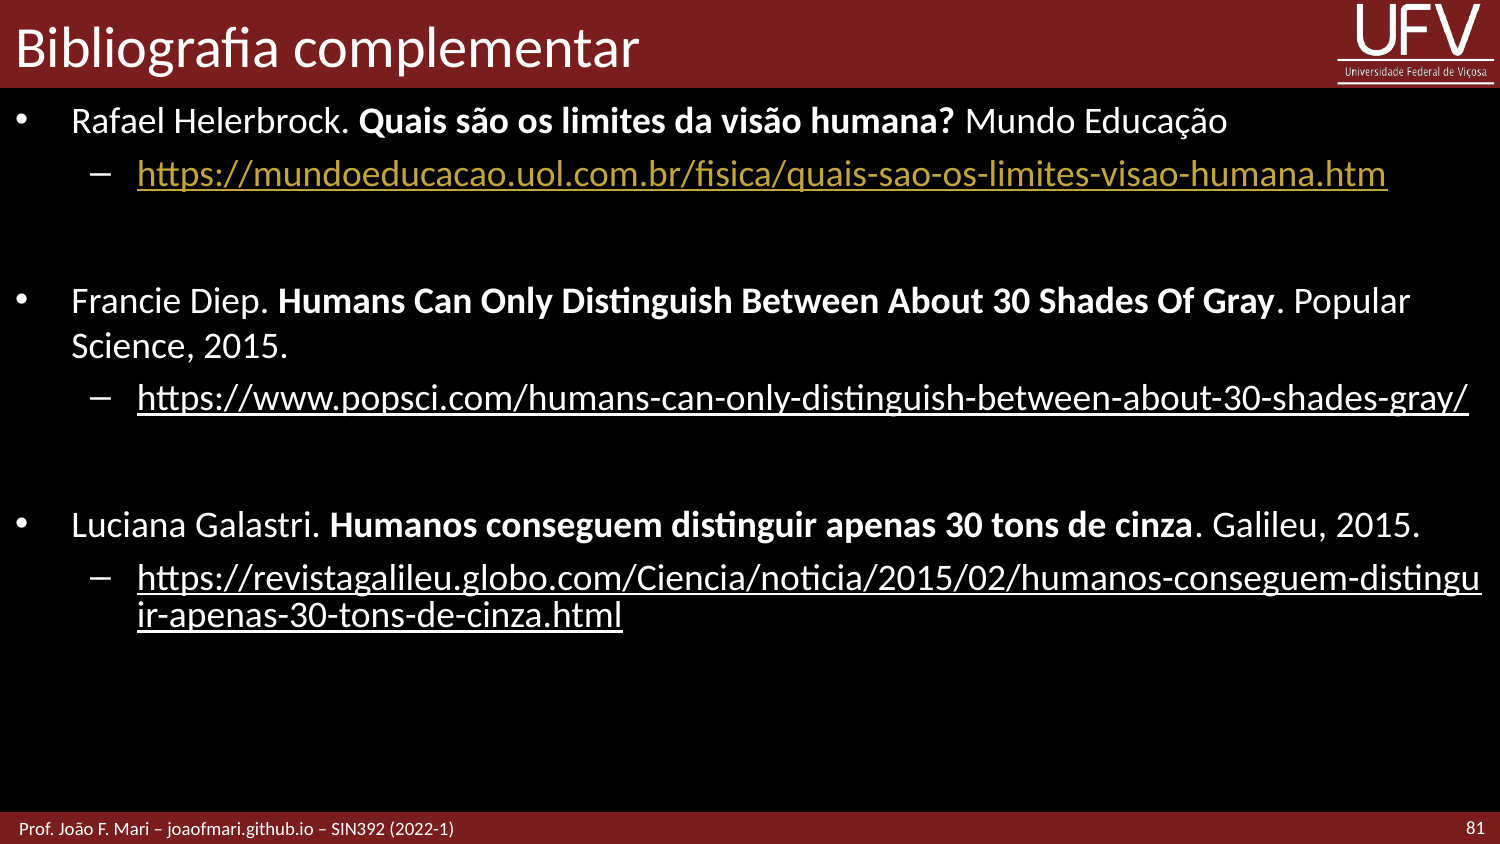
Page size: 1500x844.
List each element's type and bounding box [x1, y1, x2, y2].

footer [0, 812, 1034, 844]
list [0, 88, 1500, 812]
slide_number [1328, 811, 1500, 844]
title [0, 0, 1500, 88]
